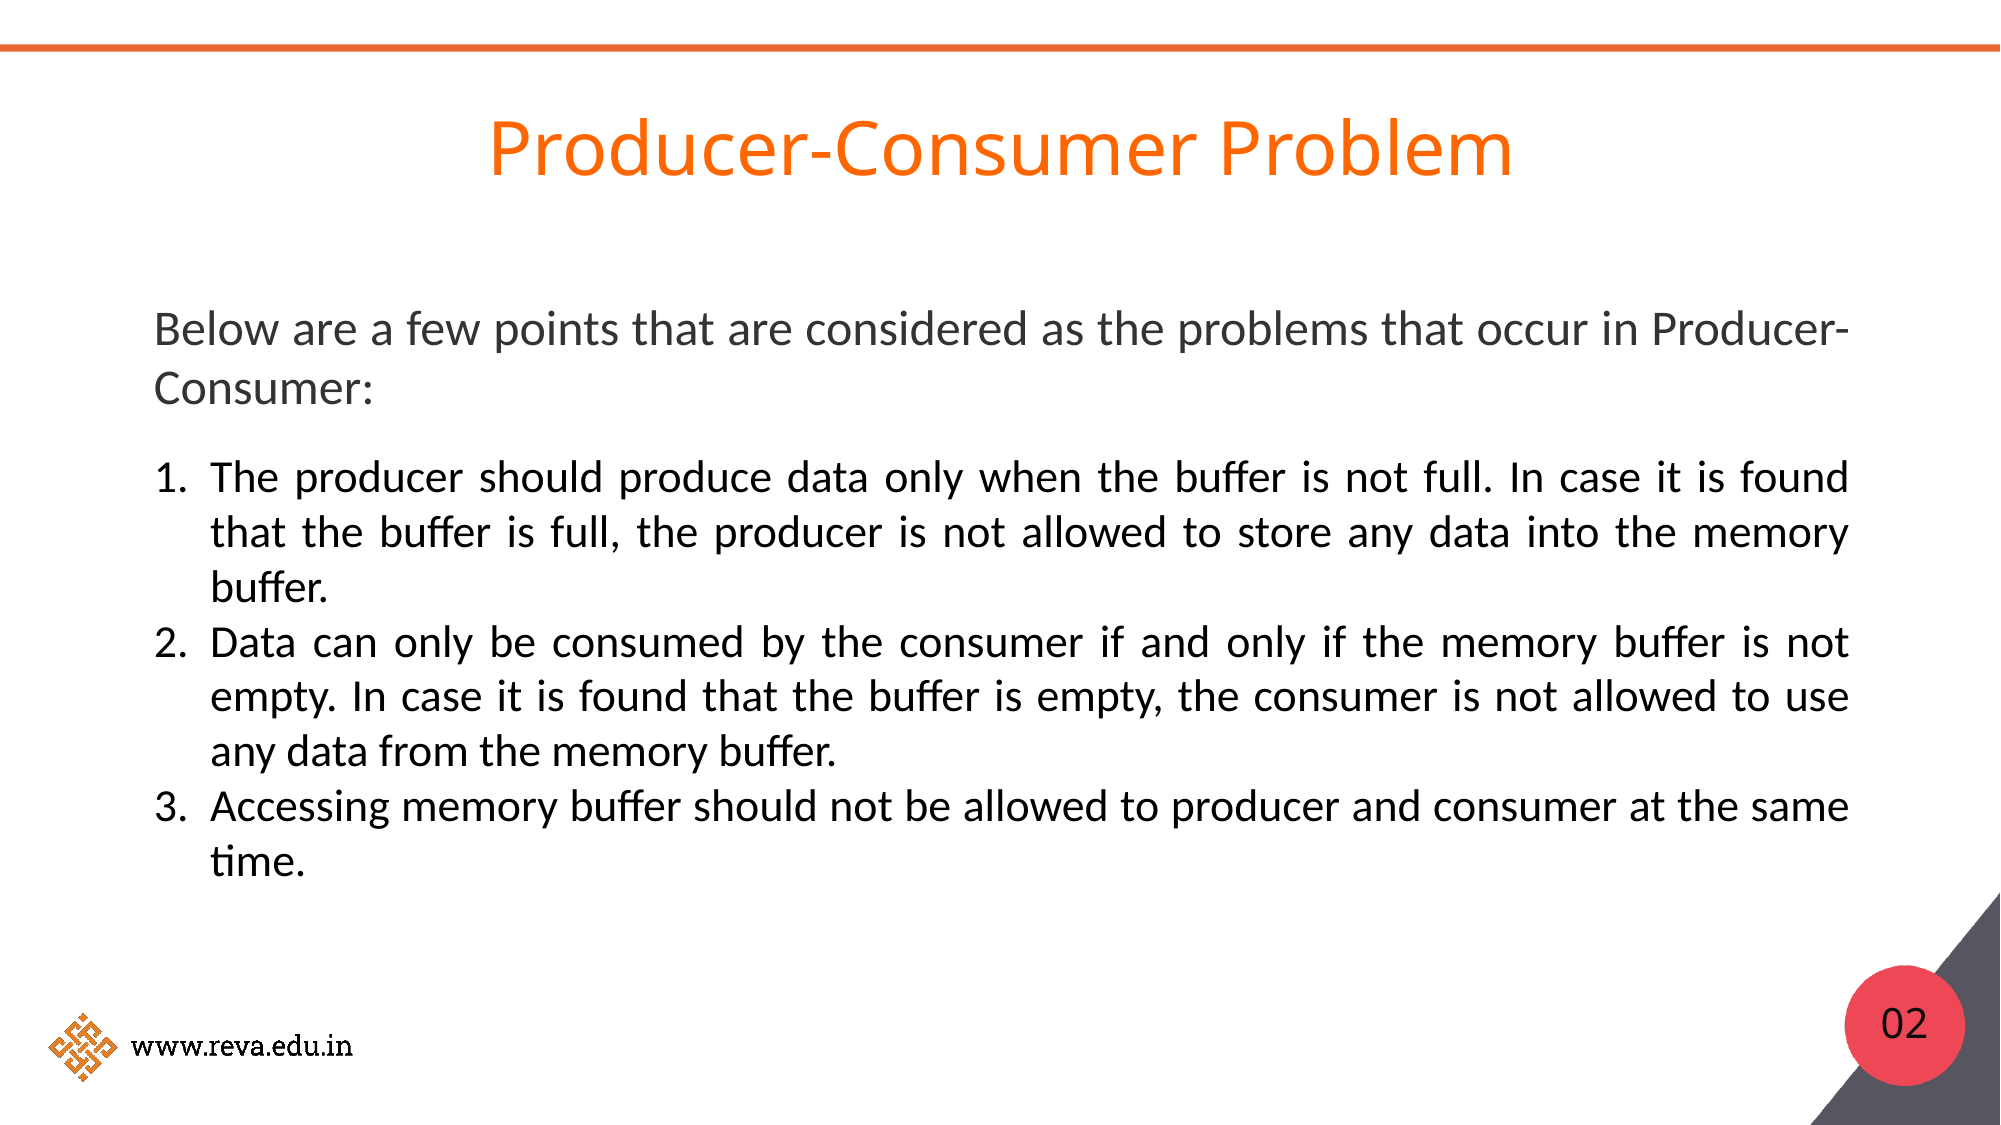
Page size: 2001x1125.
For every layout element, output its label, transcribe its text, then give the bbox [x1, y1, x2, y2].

picture [31, 1003, 366, 1092]
title Producer-Consumer Problem [392, 51, 1612, 240]
text_box The producer should produce data only when the buffer is not full. In case it is found that the buffer is full, the producer is not allowed to store any data into the memory buffer. Data can only be consumed by the consumer if and only if the memory buffer is not empty. In case it is found that the buffer is empty, the consumer is not allowed to use any data from the memory buffer. Accessing memory buffer should not be allowed to producer and consumer at the same time. [139, 438, 1866, 894]
text_box Below are a few points that are considered as the problems that occur in Producer-Consumer: [139, 287, 1866, 423]
text_box 02 [1865, 989, 1944, 1054]
picture [1801, 882, 2000, 1125]
